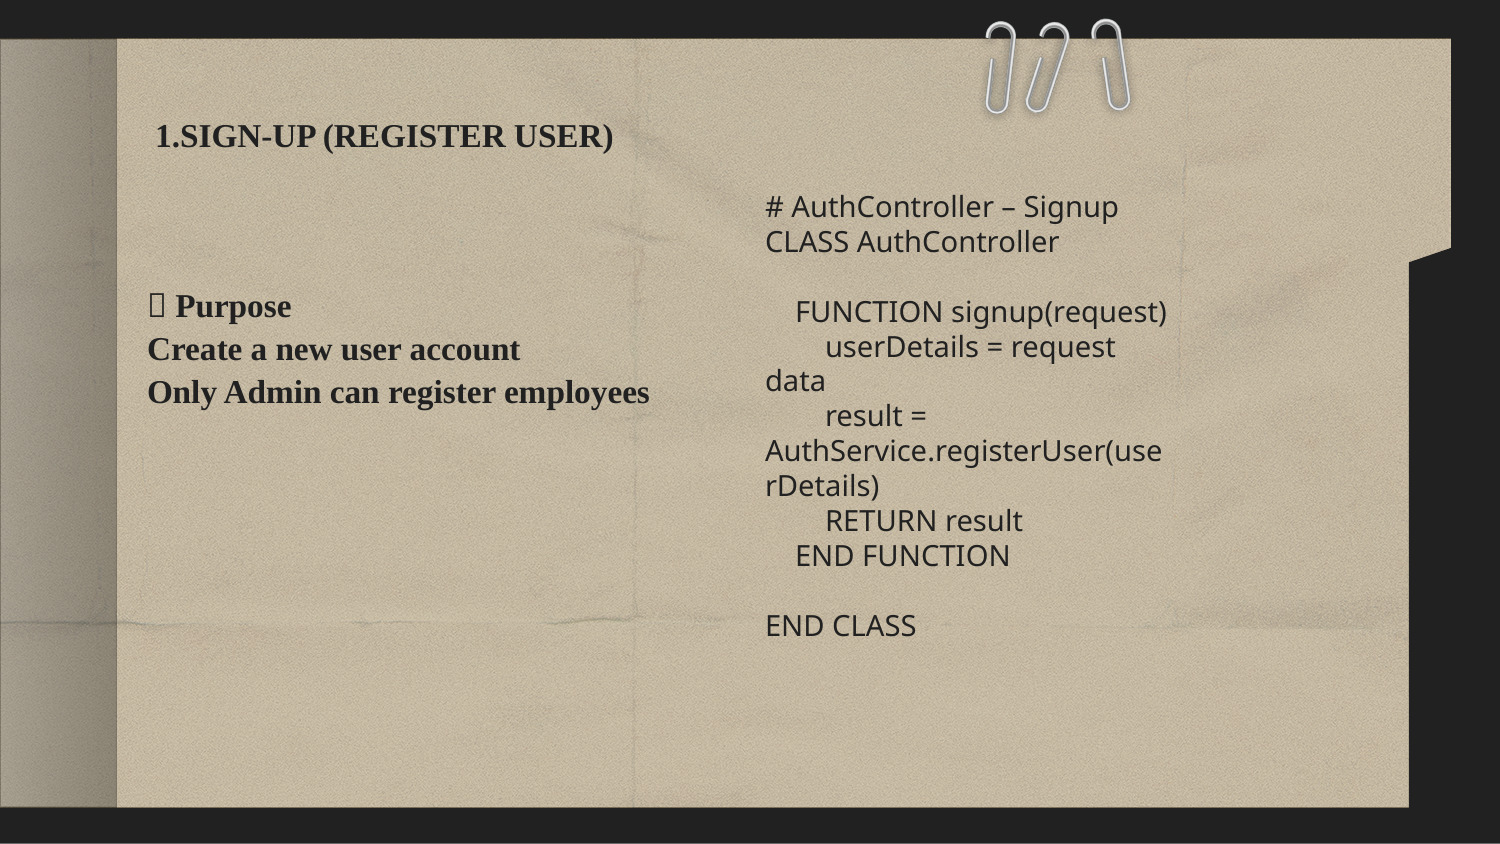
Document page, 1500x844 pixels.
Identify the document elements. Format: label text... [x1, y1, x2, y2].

picture [1088, 16, 1139, 113]
picture [1024, 20, 1071, 115]
picture [985, 21, 1016, 114]
title 1.SIGN-UP (REGISTER USER) 🔹 Purpose Create a new user account Only Admin can register employees [131, 96, 1320, 472]
subtitle # AuthController – Signup CLASS AuthController FUNCTION signup(request) userDetails = request data result = AuthService.registerUser(userDetails) RETURN result END FUNCTION END CLASS [750, 138, 1190, 844]
